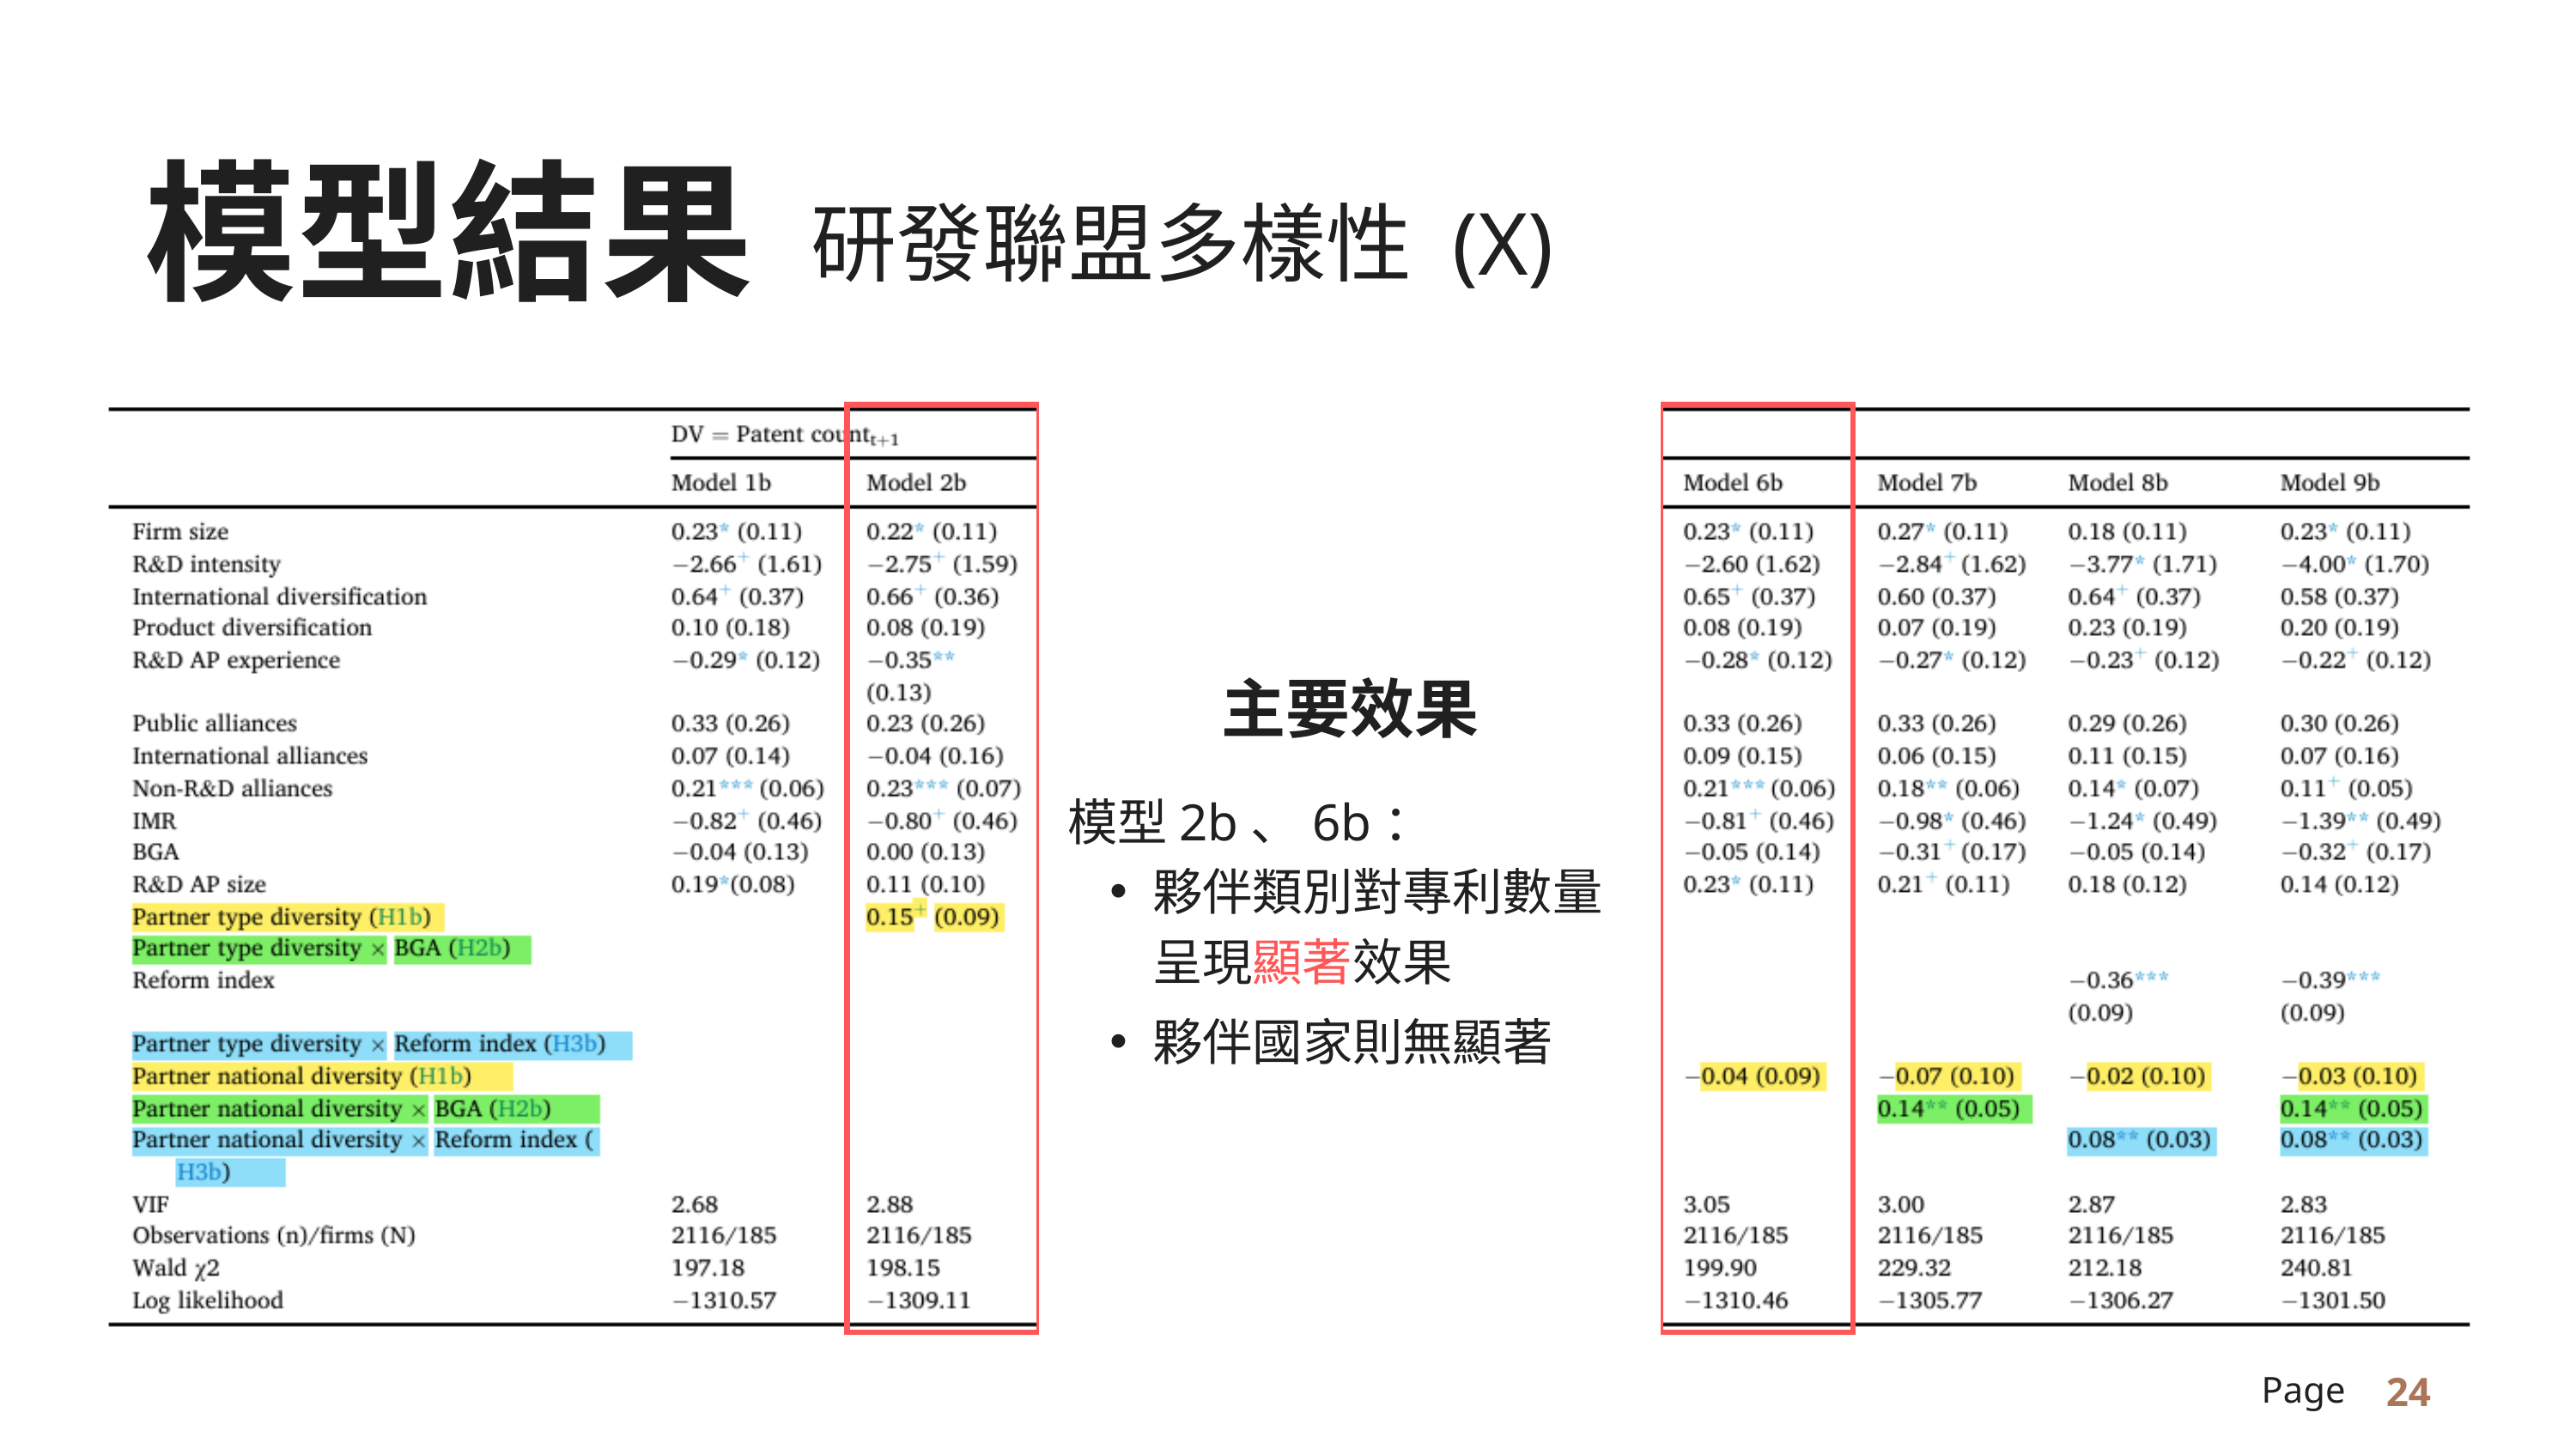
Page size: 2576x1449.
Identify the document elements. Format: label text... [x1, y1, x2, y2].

text_box 研發聯盟多樣性 (X) [811, 200, 2574, 293]
text_box [106, 404, 844, 1332]
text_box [847, 404, 1035, 1333]
text_box 模型結果 [144, 156, 774, 320]
text_box Page [2261, 1360, 2347, 1410]
text_box 24 [2347, 1359, 2432, 1415]
text_box [1856, 404, 2470, 1332]
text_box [1039, 349, 1662, 1388]
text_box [1666, 404, 1854, 1333]
